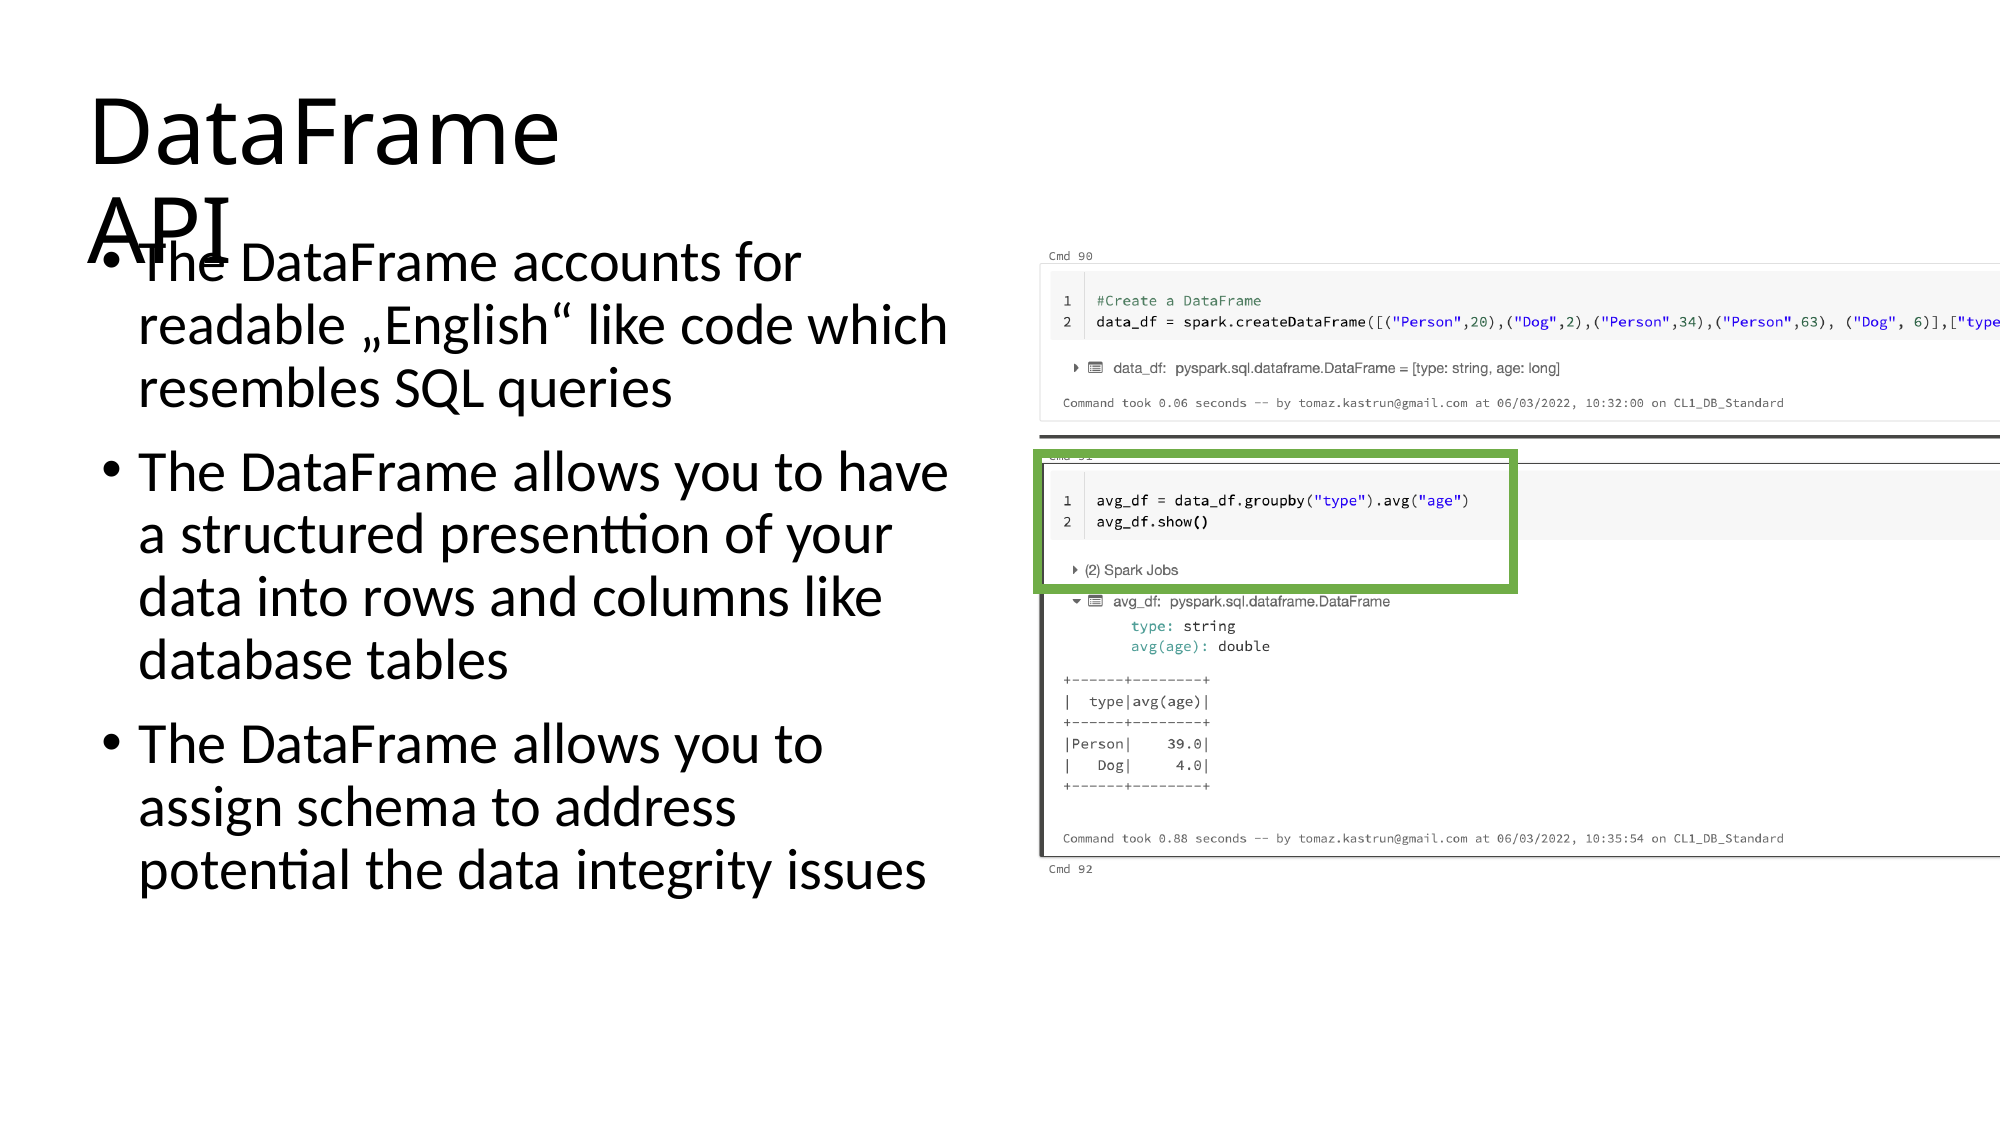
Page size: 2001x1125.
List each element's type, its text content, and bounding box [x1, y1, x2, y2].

picture [1037, 251, 2000, 874]
text_box DataFrame API [72, 75, 680, 294]
list The DataFrame accounts for readable „English“ like code which resembles SQL queries The DataFrame allows you to have a structured presenttion of your data into rows and columns like database tables The DataFrame allows you to assign schema to address potential the data integrity issues [86, 224, 978, 1014]
